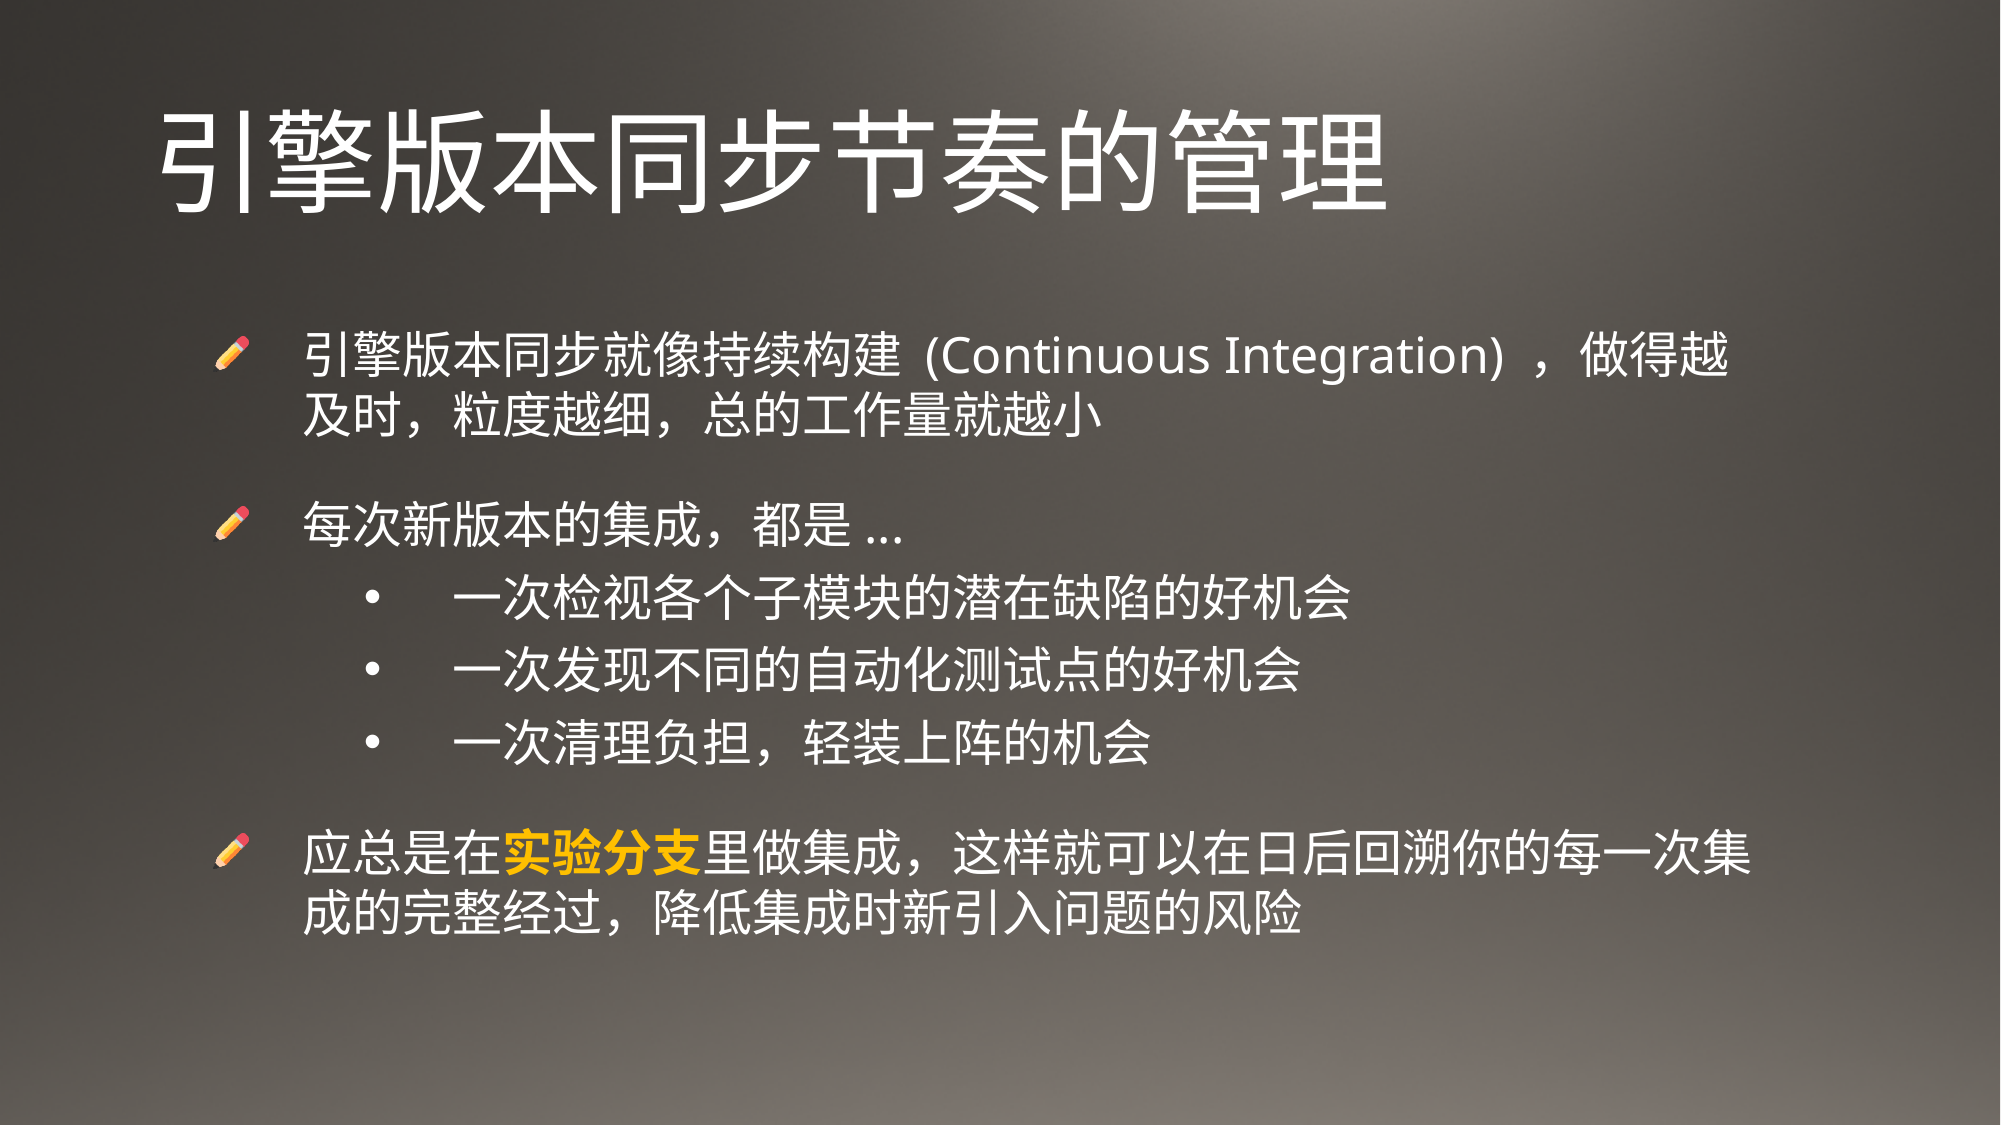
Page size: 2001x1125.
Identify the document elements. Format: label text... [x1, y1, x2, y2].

picture [0, 0, 2001, 1125]
text_box 引擎版本同步就像持续构建 (Continuous Integration) ，做得越及时，粒度越细，总的工作量就越小 每次新版本的集成，都是... 一次检视各个子模块的潜在缺陷的好机会 一次发现不同的自动化测试点的好机会 一次清理负担，轻装上阵的机会 应总是在实验分支里做集成，这样就可以在日后回溯你的每一次集成的完整经过，降低集成时新引入问题的风险 [137, 316, 1770, 949]
title 引擎版本同步节奏的管理 [137, 59, 1863, 278]
